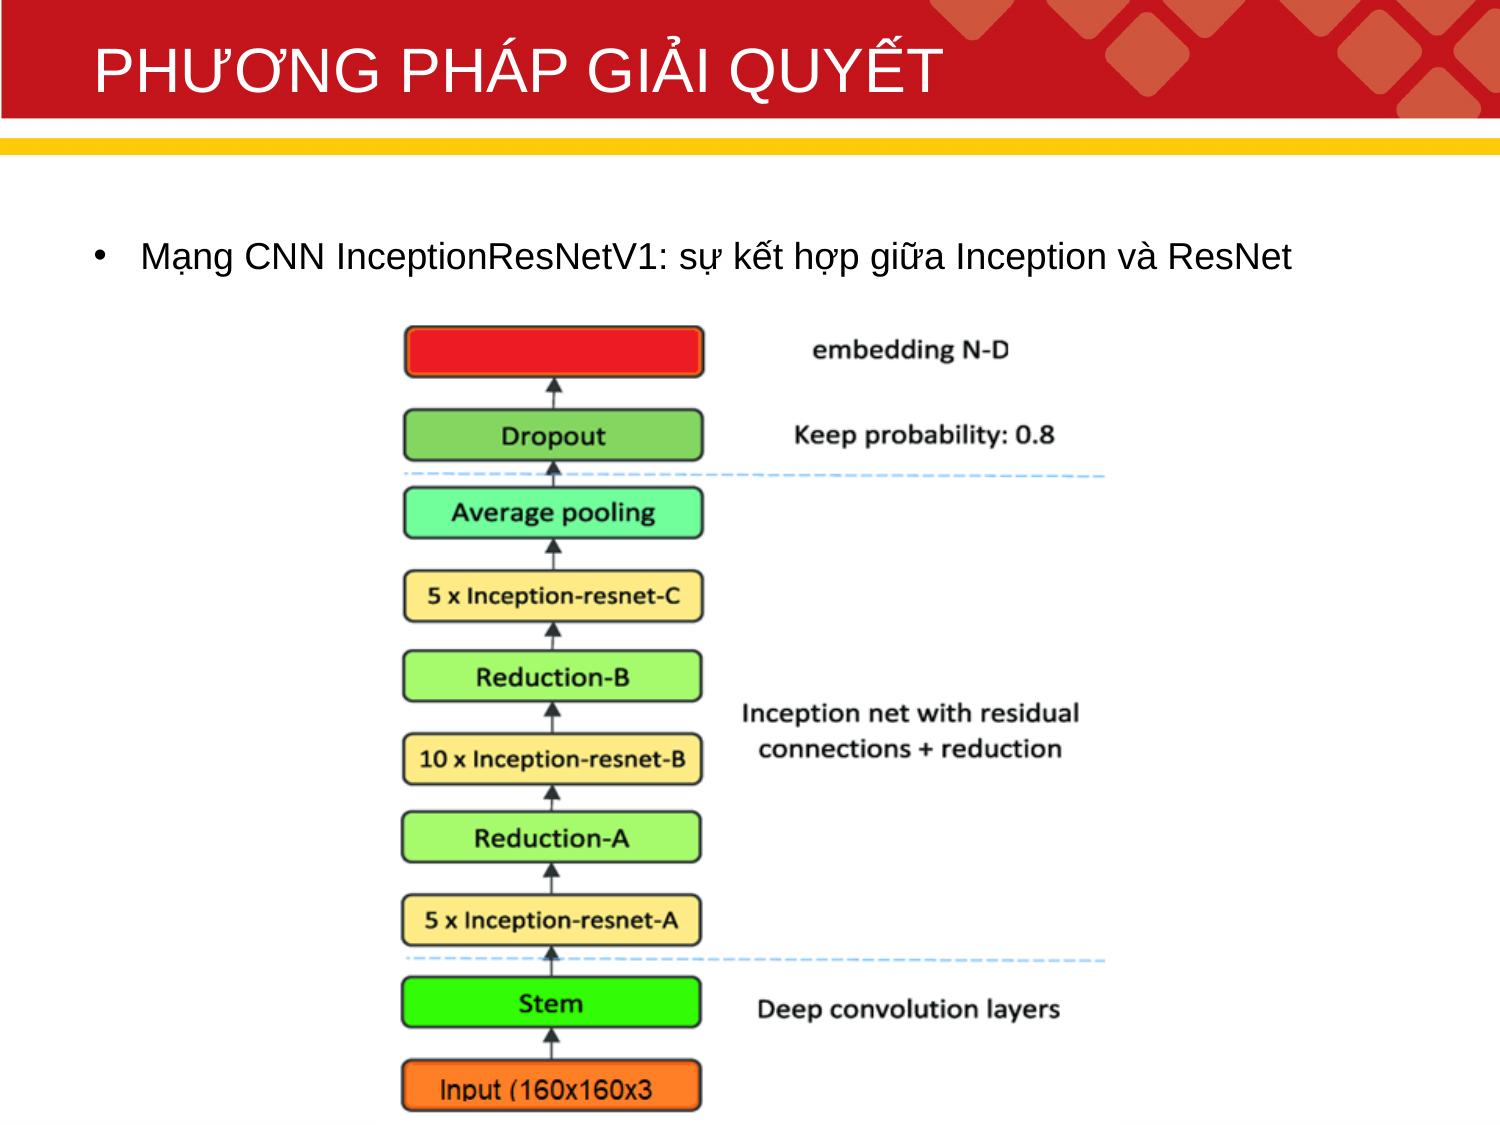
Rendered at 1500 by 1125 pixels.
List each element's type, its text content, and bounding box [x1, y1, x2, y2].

title PHƯƠNG PHÁP GIẢI QUYẾT [78, 0, 966, 145]
text_box Mạng CNN InceptionResNetV1: sự kết hợp giữa Inception và ResNet [78, 202, 1404, 285]
picture [0, 0, 1500, 1125]
